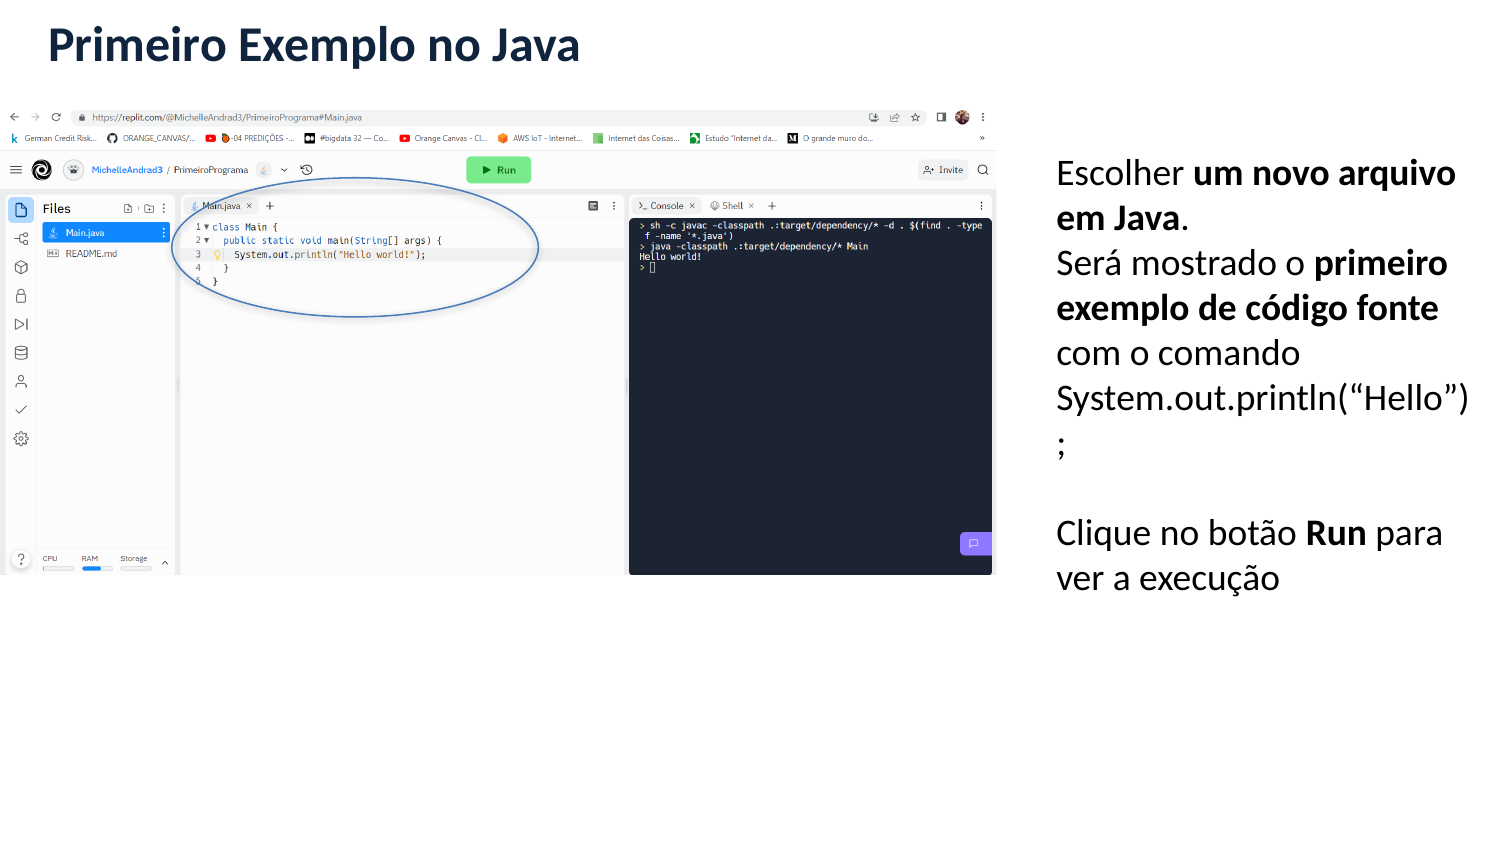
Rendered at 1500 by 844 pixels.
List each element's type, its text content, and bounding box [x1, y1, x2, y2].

text_box Primeiro Exemplo no Java [33, 4, 750, 80]
text_box Escolher um novo arquivo em Java. Será mostrado o primeiro exemplo de código fonte com o comando System.out.println(“Hello”); Clique no botão Run para ver a execução [1041, 140, 1486, 650]
picture [0, 109, 997, 575]
